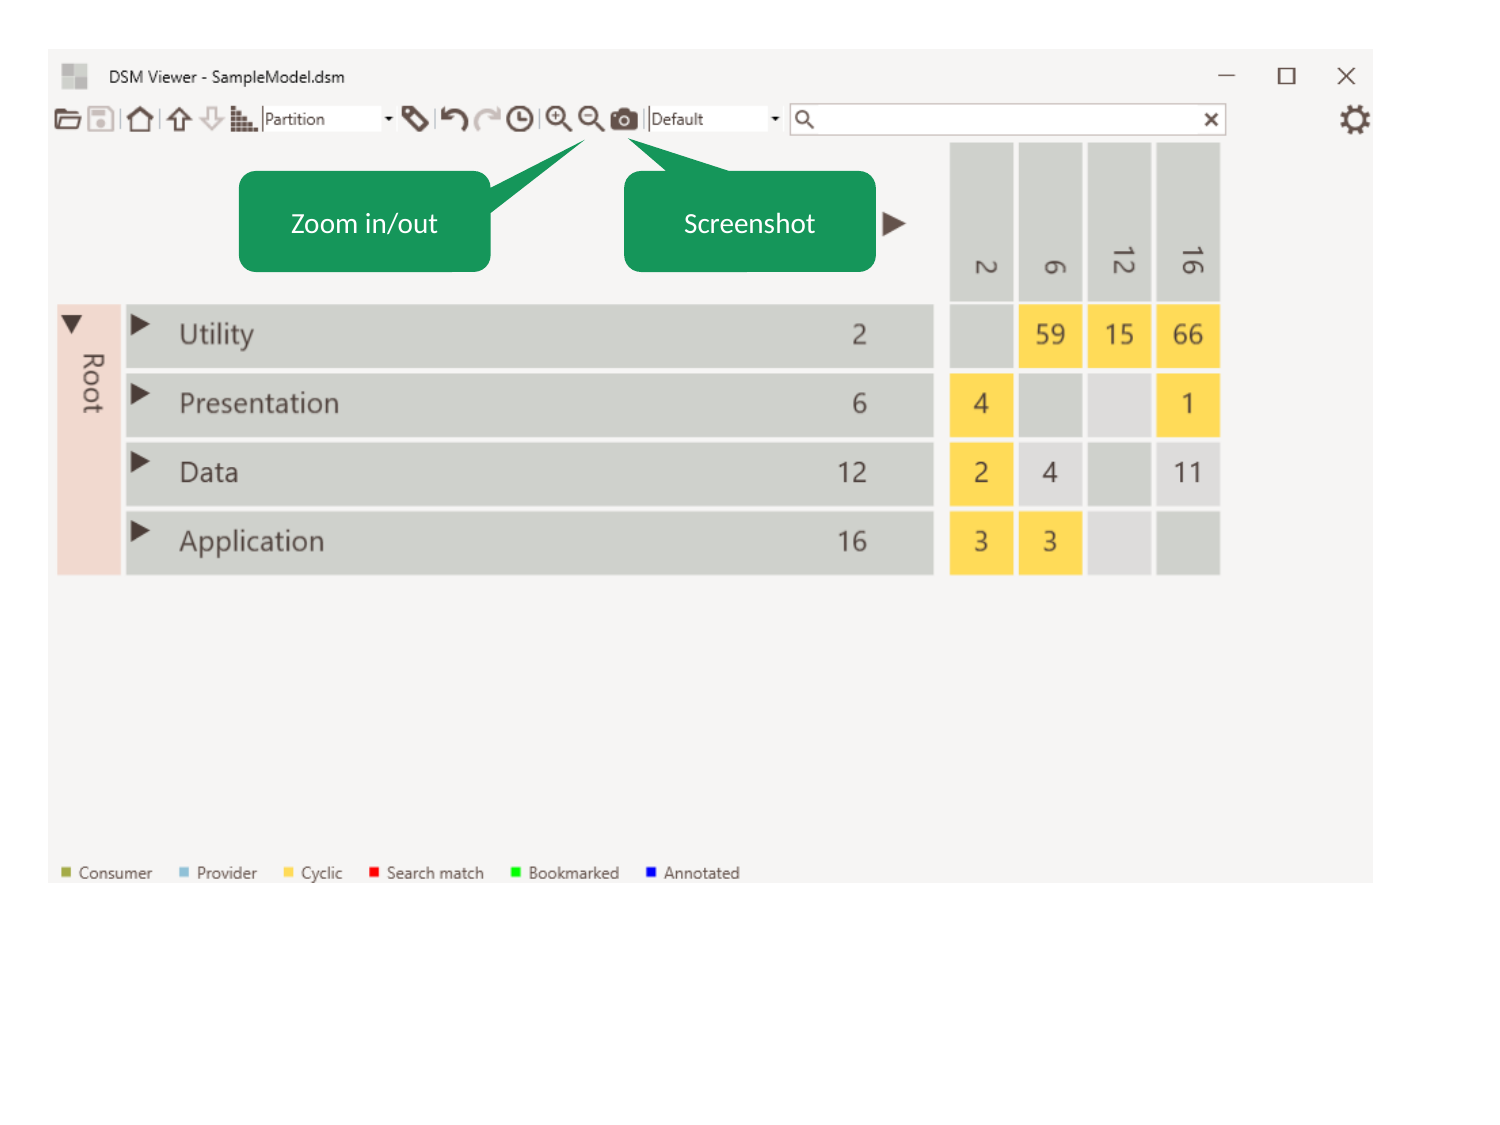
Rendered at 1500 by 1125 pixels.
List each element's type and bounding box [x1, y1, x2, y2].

picture [48, 49, 1373, 883]
